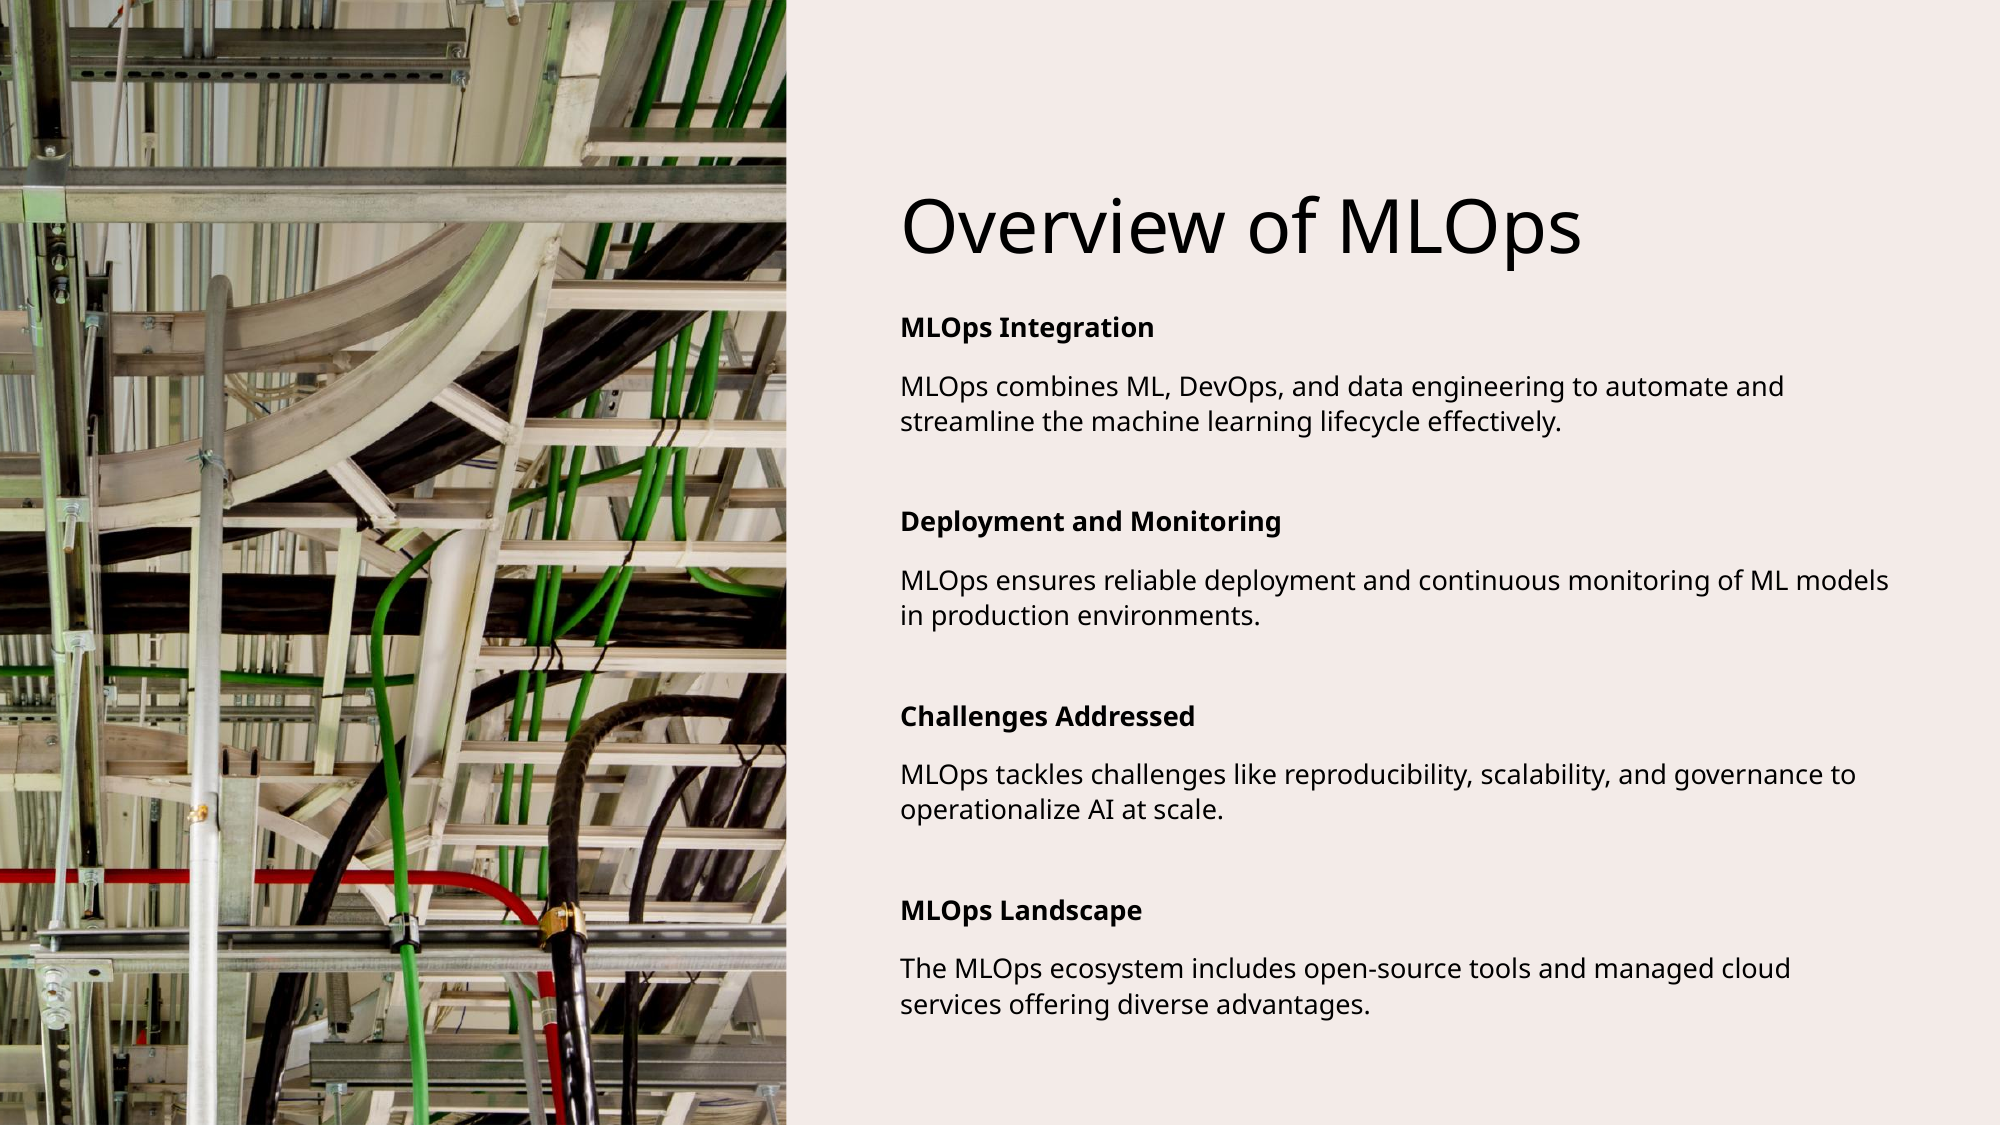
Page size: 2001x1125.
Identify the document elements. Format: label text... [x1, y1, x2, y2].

list MLOps Integration MLOps combines ML, DevOps, and data engineering to automate and streamline the machine learning lifecycle effectively. Deployment and Monitoring MLOps ensures reliable deployment and continuous monitoring of ML models in production environments. Challenges Addressed MLOps tackles challenges like reproducibility, scalability, and governance to operationalize AI at scale. MLOps Landscape The MLOps ecosystem includes open-source tools and managed cloud services offering diverse advantages. [885, 299, 1905, 1037]
picture [0, 0, 787, 1125]
title Overview of MLOps [885, 90, 1909, 278]
